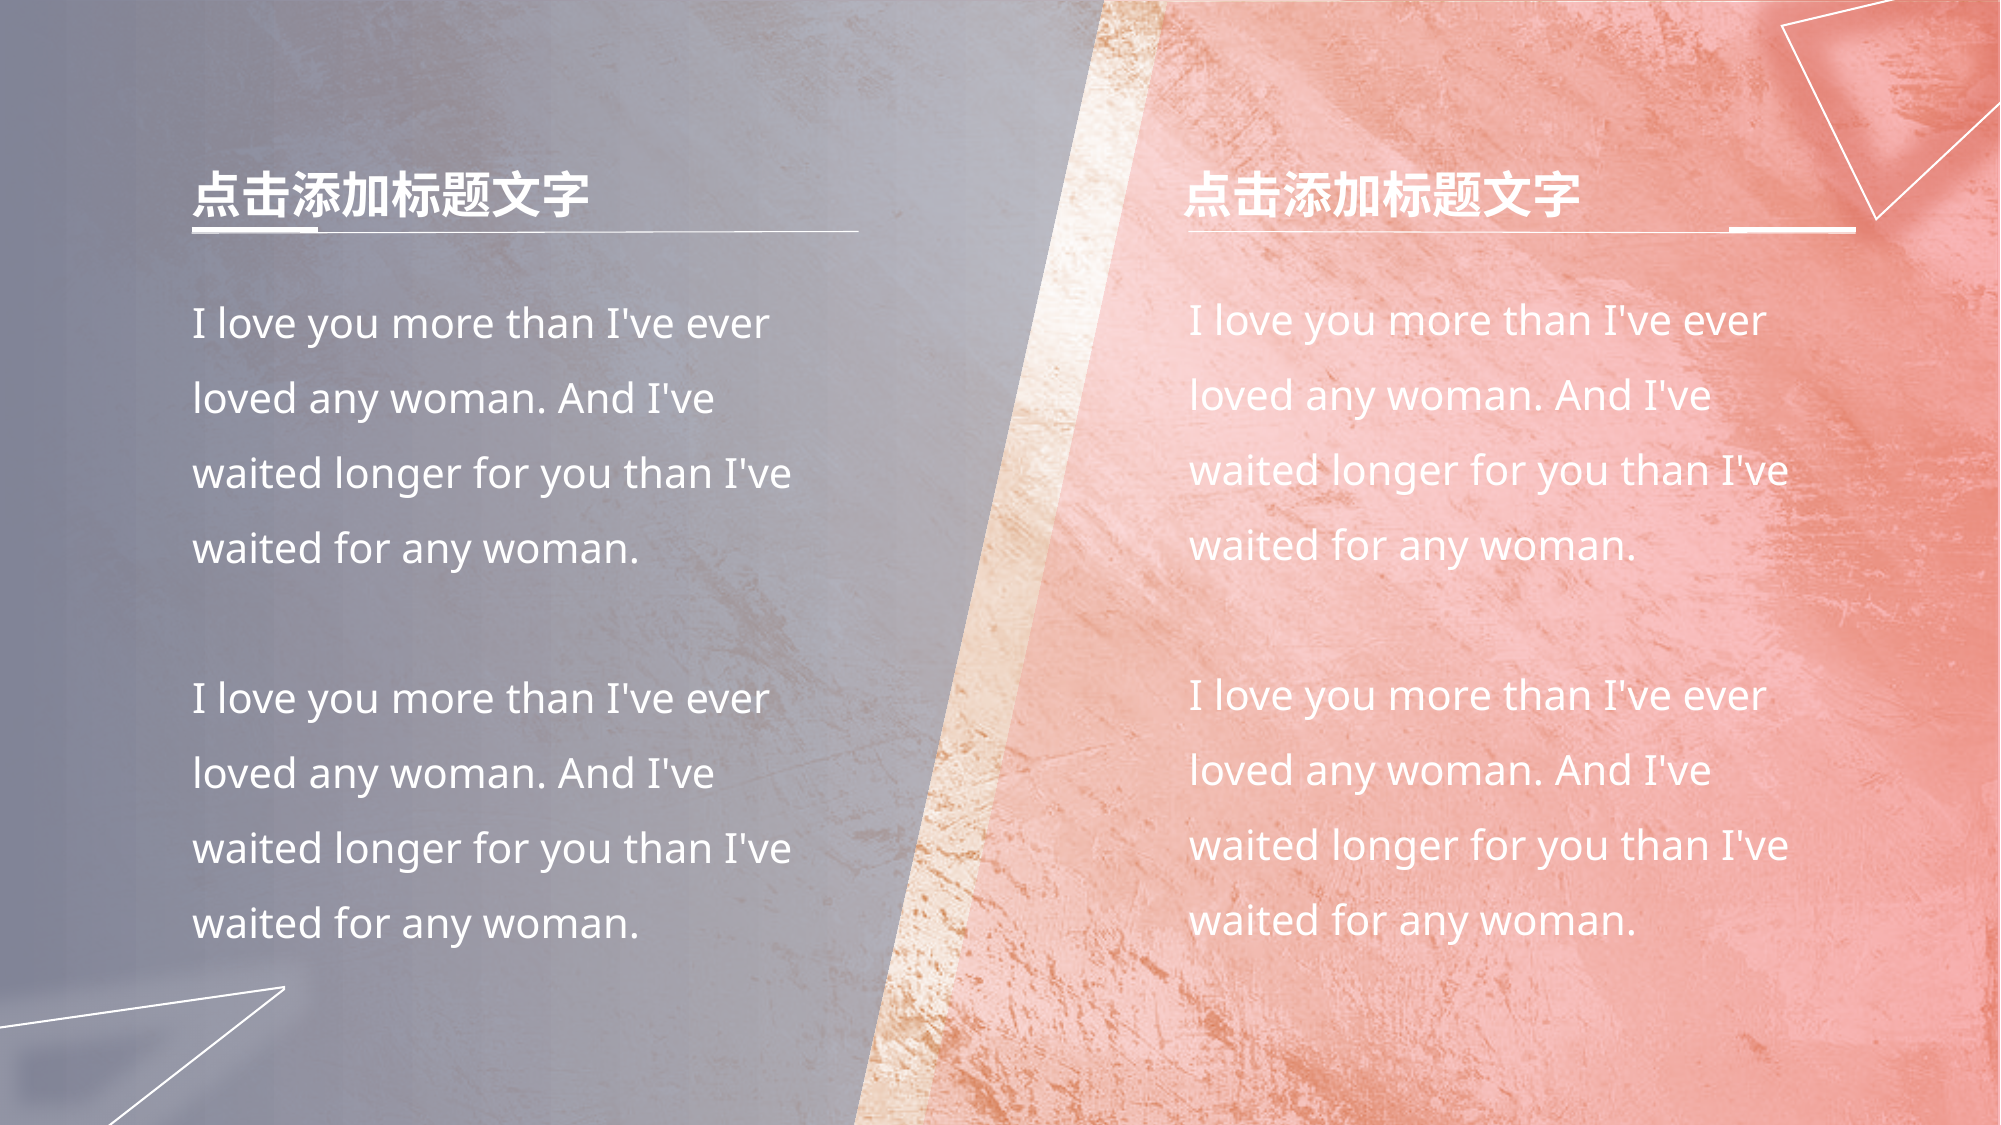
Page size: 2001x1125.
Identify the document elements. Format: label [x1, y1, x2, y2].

text_box [1188, 229, 1856, 234]
text_box [191, 229, 859, 234]
picture [1212, 1, 1998, 1125]
text_box [865, 0, 1212, 1125]
picture [0, 1, 865, 1125]
